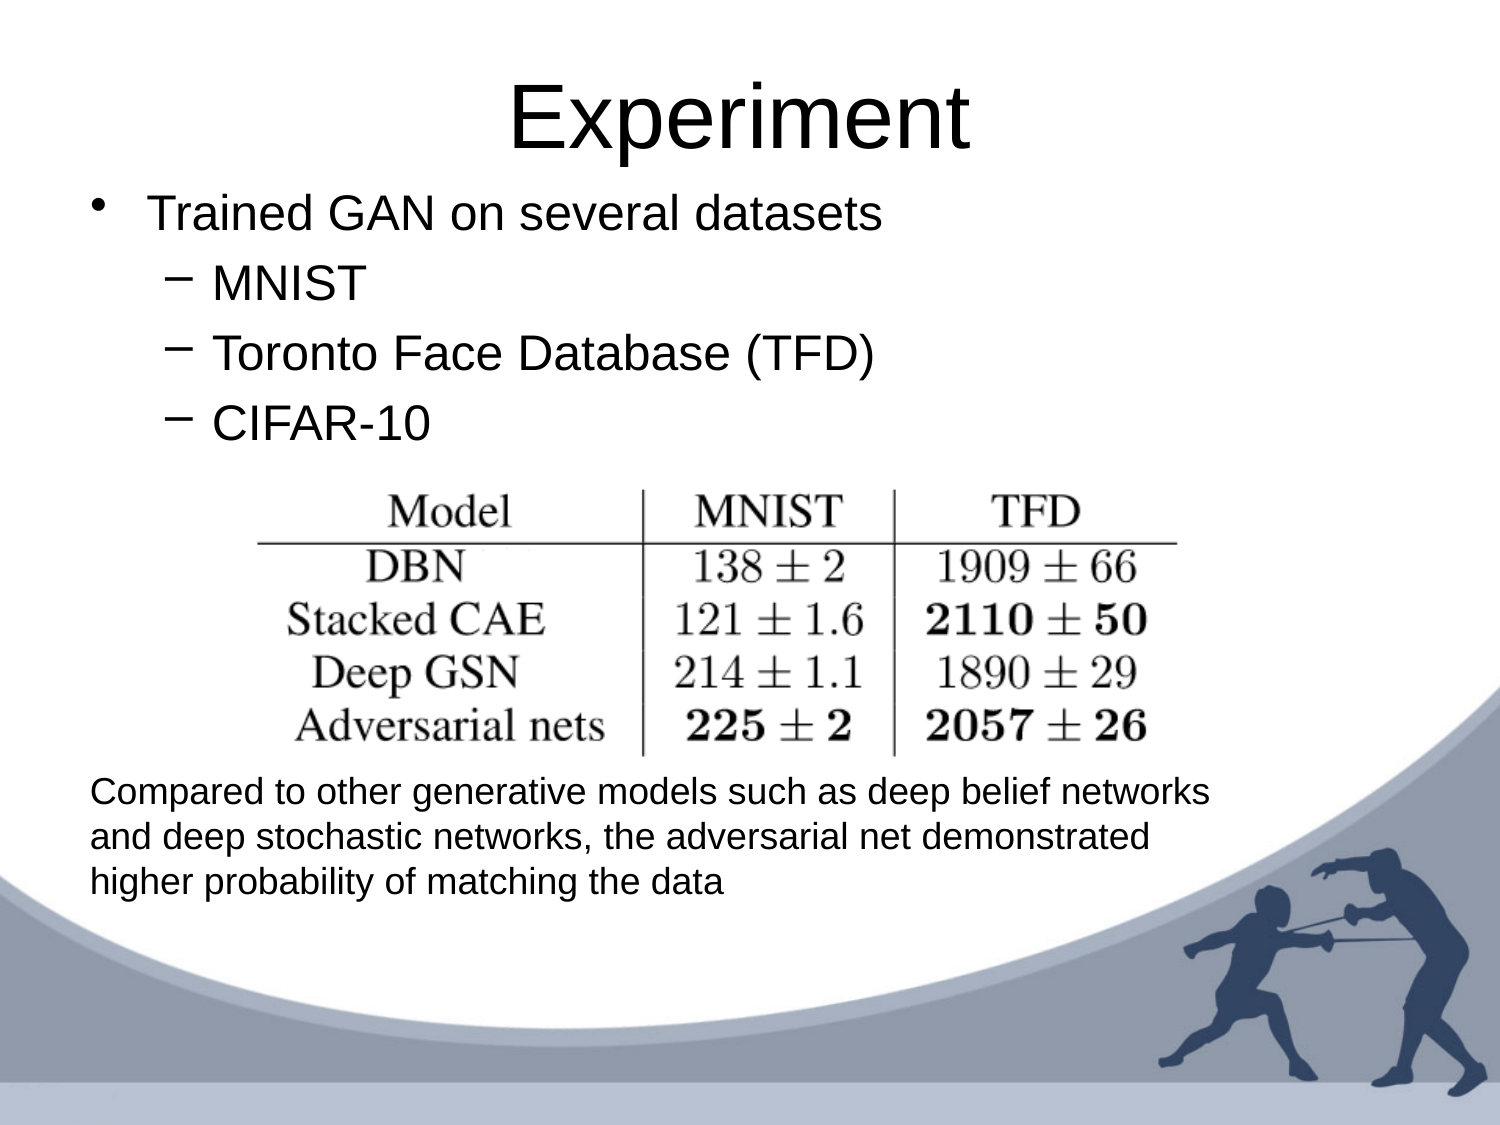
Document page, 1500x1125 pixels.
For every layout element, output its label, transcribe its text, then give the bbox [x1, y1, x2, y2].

picture [0, 0, 1500, 1125]
title Experiment [64, 31, 1415, 192]
list Trained GAN on several datasets MNIST Toronto Face Database (TFD) CIFAR-10 [75, 172, 1425, 457]
text_box Compared to other generative models such as deep belief networks and deep stochastic networks, the adversarial net demonstrated higher probability of matching the data [75, 759, 1258, 909]
